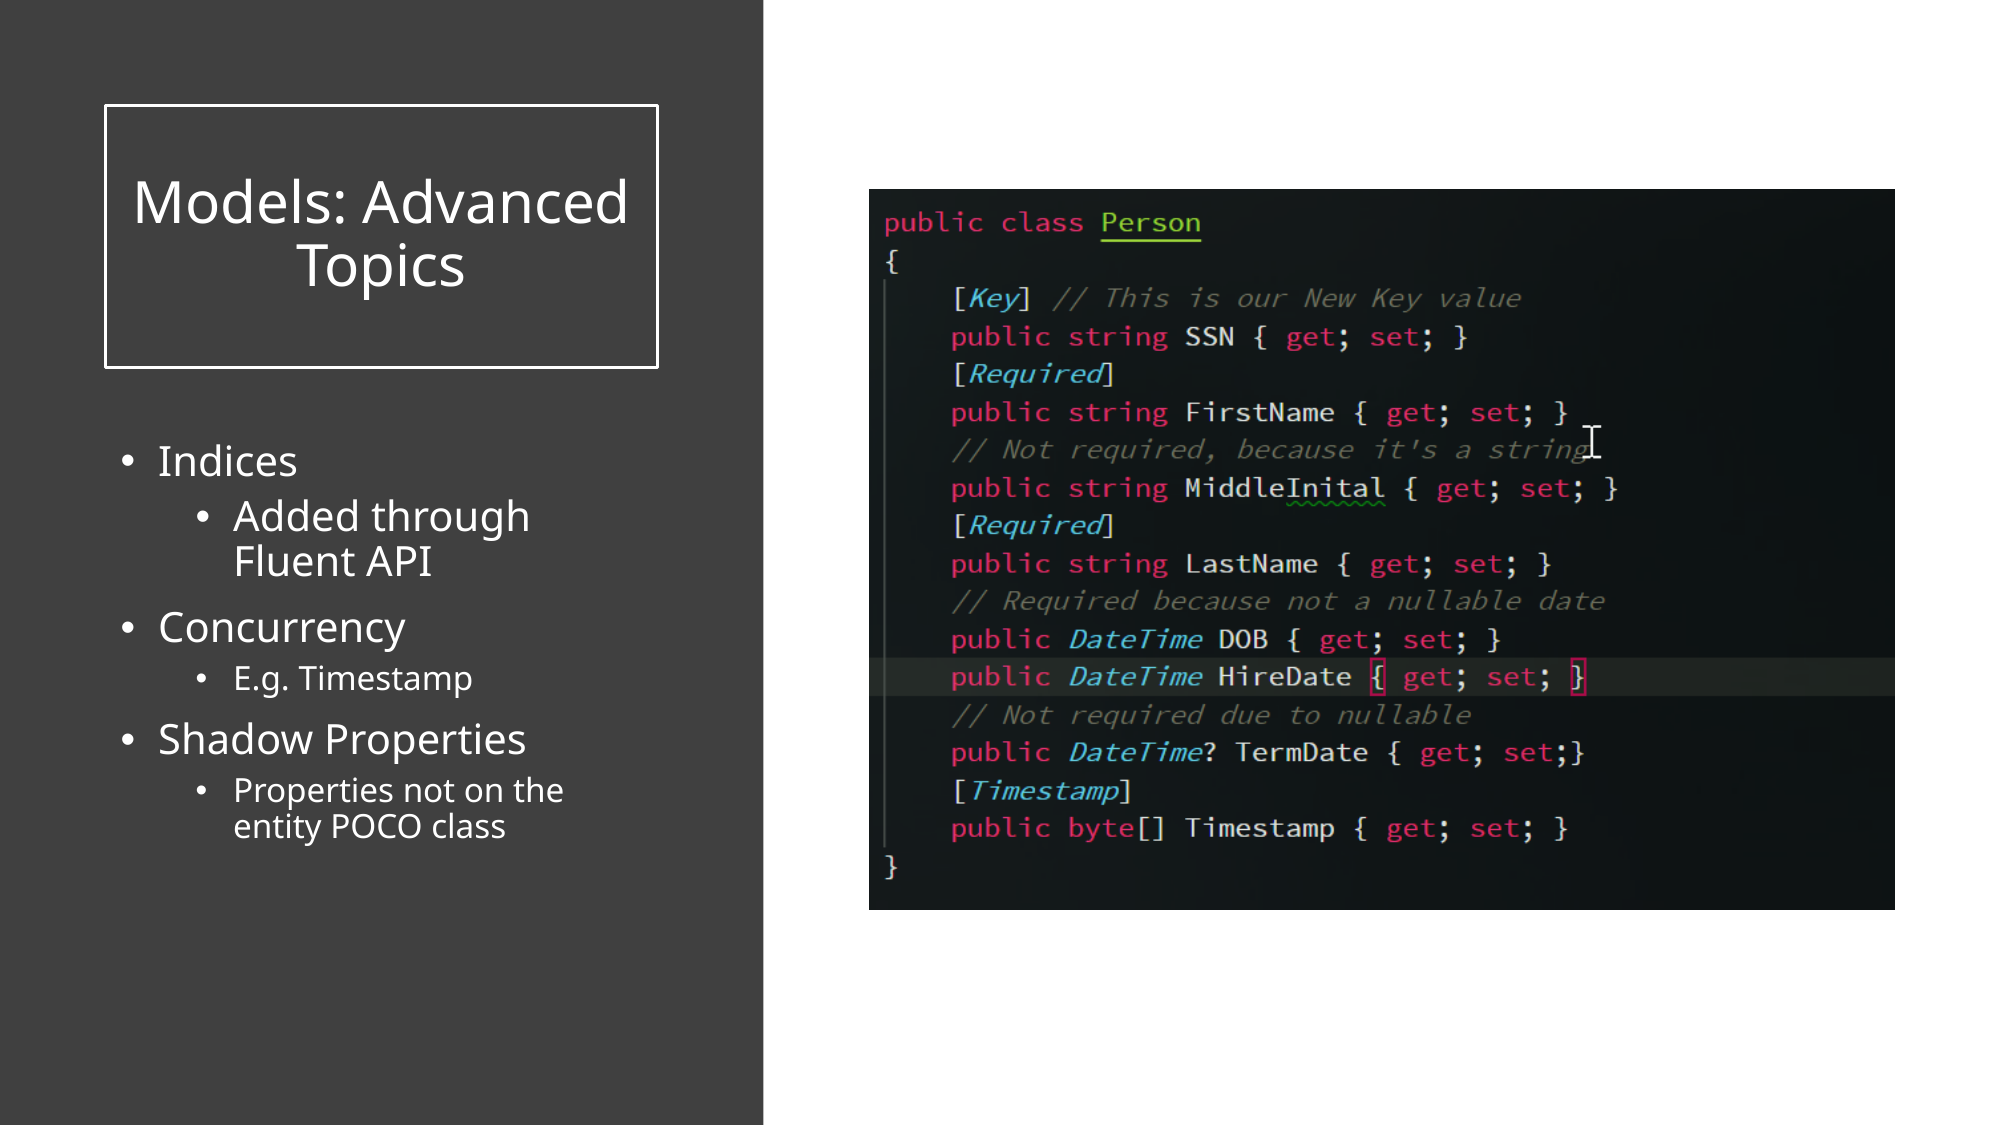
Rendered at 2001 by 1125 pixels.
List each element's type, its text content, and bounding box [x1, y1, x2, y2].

list Indices Added through Fluent API Concurrency E.g. Timestamp Shadow Properties Properties not on the entity POCO class [105, 432, 658, 994]
text_box [0, 0, 764, 1125]
title Models: Advanced Topics [105, 105, 658, 368]
picture [869, 189, 1895, 910]
